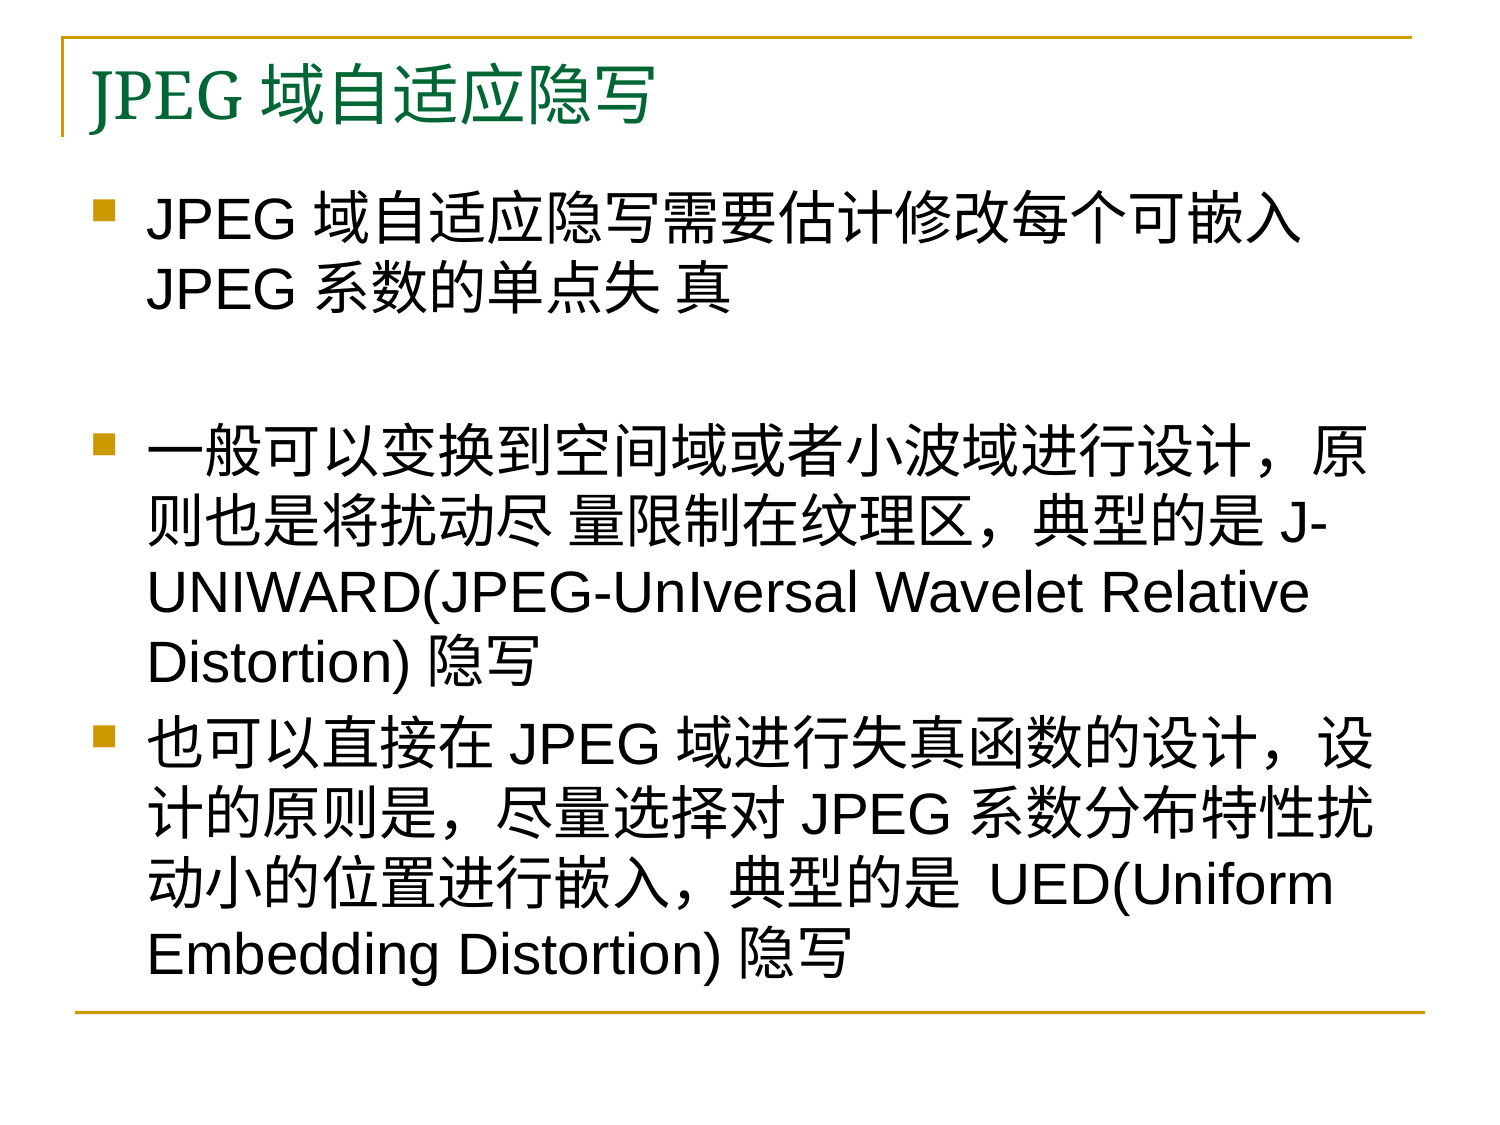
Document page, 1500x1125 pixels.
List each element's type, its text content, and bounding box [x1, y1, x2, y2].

title JPEG域自适应隐写 [75, 45, 1425, 173]
list JPEG域自适应隐写需要估计修改每个可嵌入JPEG系数的单点失 真 一般可以变换到空间域或者小波域进行设计，原则也是将扰动尽 量限制在纹理区，典型的是J-UNIWARD(JPEG-UnIversal Wavelet Relative Distortion)隐写 也可以直接在JPEG域进行失真函数的设计，设计的原则是，尽量选择对JPEG系数分布特性扰动小的位置进行嵌入，典型的是 UED(Uniform Embedding Distortion)隐写 [75, 173, 1425, 1023]
